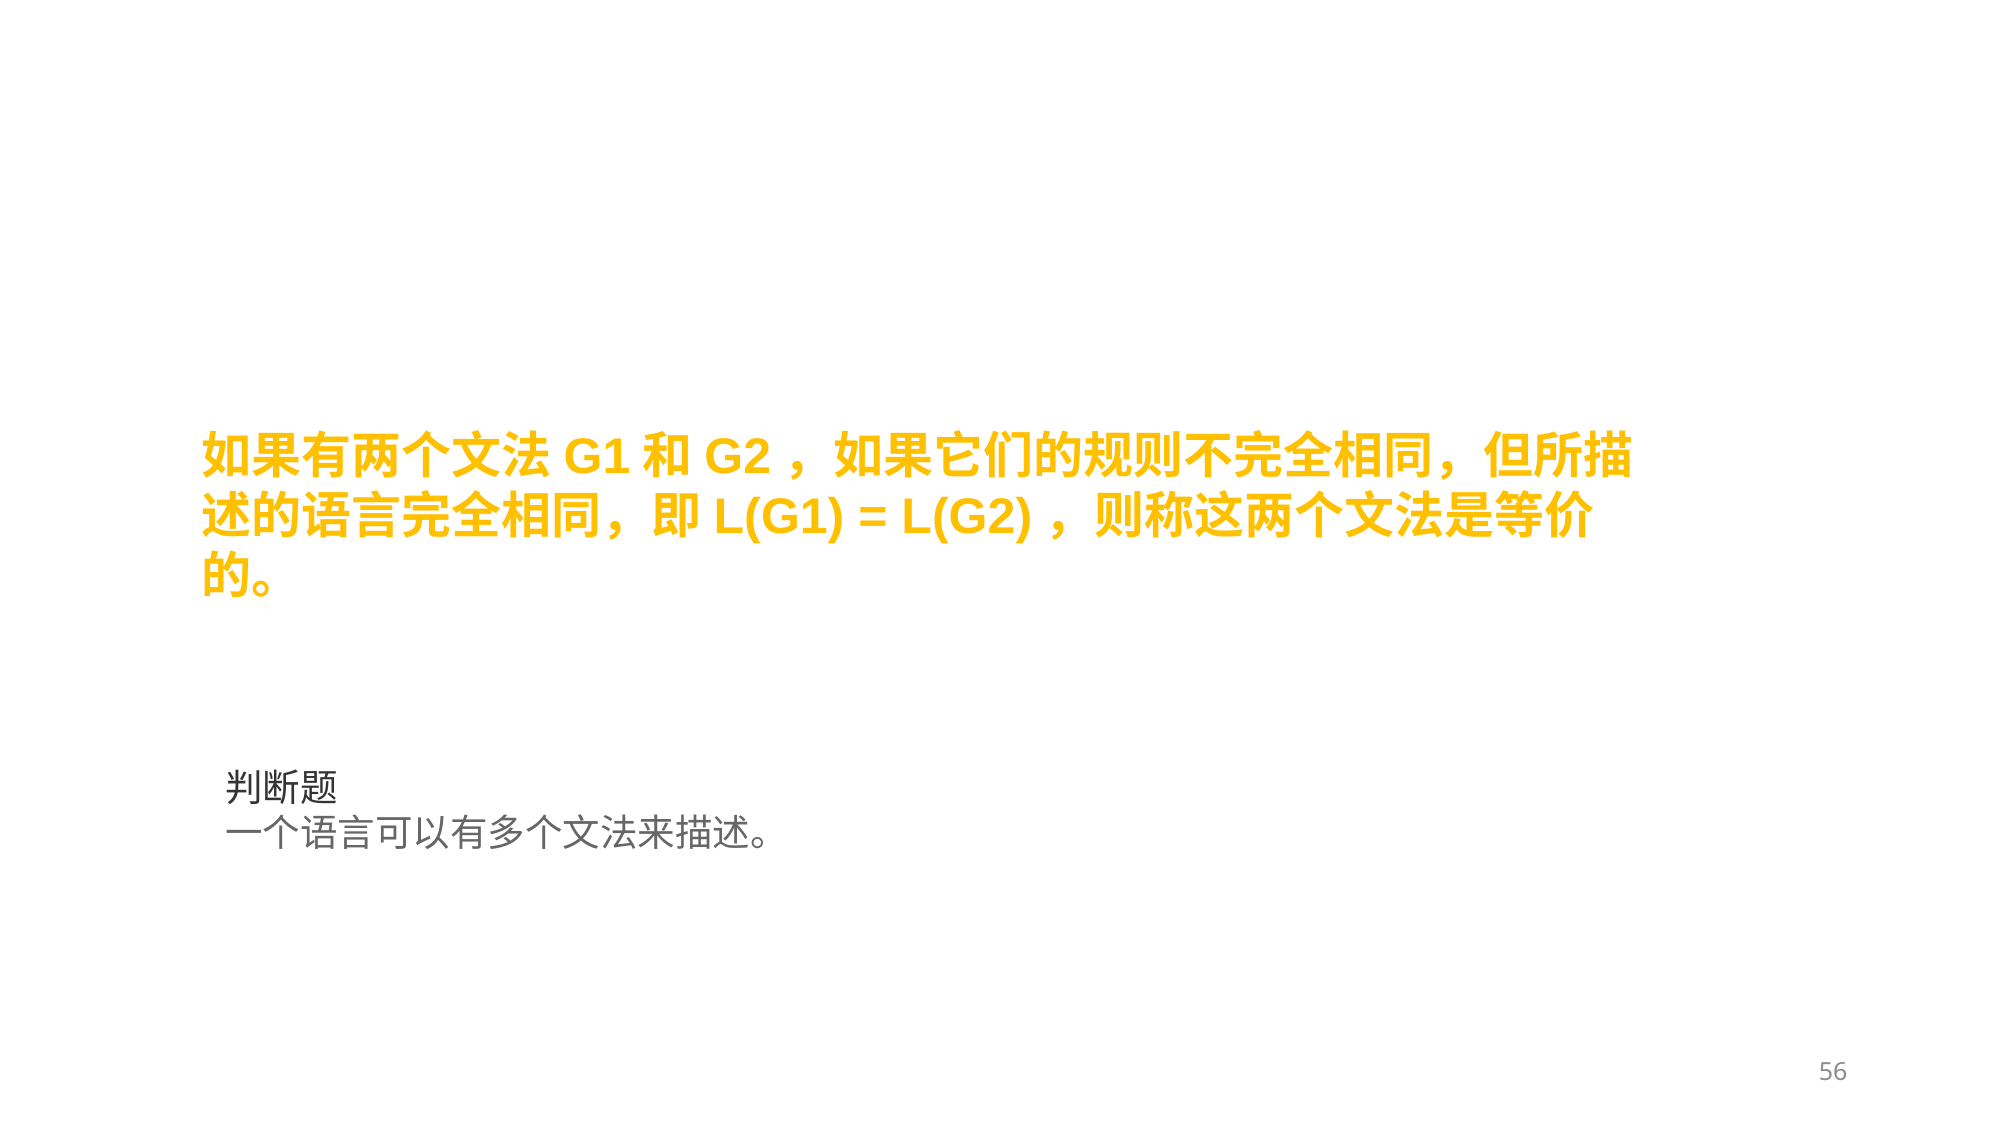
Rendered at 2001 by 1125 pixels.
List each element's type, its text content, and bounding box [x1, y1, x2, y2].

slide_number 56 [1412, 1042, 1863, 1103]
text_box 判断题 一个语言可以有多个文法来描述。 [210, 756, 1211, 862]
text_box 如果有两个文法G1和G2，如果它们的规则不完全相同，但所描述的语言完全相同，即L(G1) = L(G2)，则称这两个文法是等价的。 [186, 416, 1652, 612]
